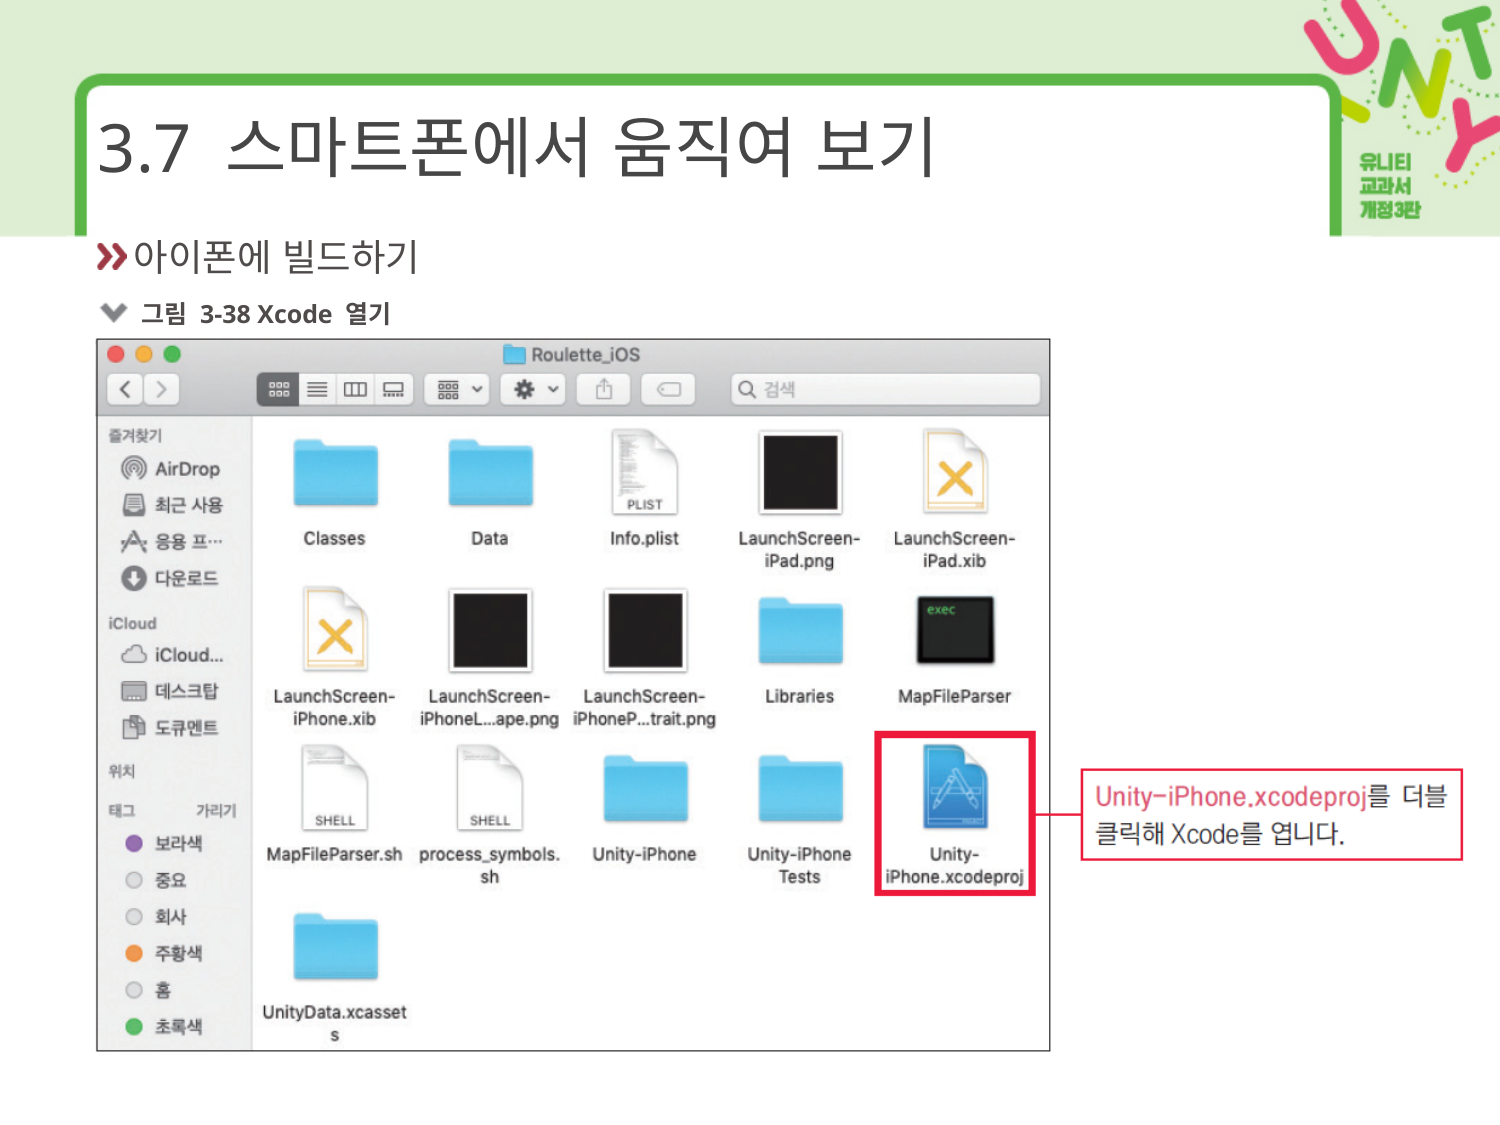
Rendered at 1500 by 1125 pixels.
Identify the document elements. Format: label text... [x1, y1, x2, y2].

title 3.7 스마트폰에서 움직여 보기 [82, 61, 1413, 193]
picture [0, 0, 1500, 1125]
list 아이폰에 빌드하기 [81, 222, 1412, 1037]
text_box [97, 288, 1459, 334]
